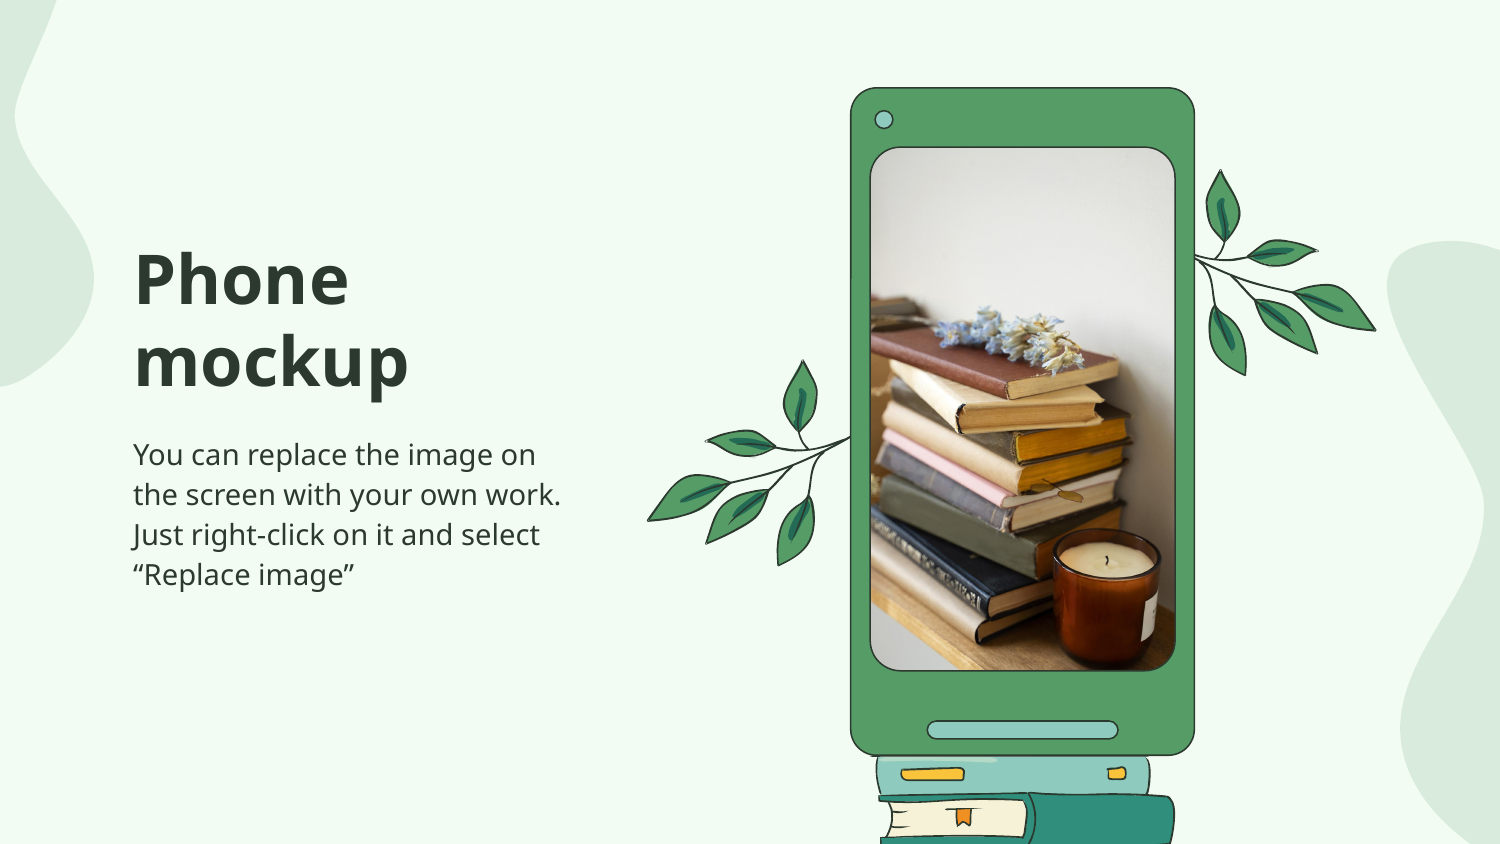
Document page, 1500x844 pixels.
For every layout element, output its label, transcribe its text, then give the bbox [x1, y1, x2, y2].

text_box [645, 87, 1378, 756]
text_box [869, 754, 1176, 844]
picture [869, 146, 1176, 672]
title Phone mockup [118, 241, 597, 415]
subtitle You can replace the image on the screen with your own work. Just right-click on it and select “Replace image” [118, 415, 597, 603]
